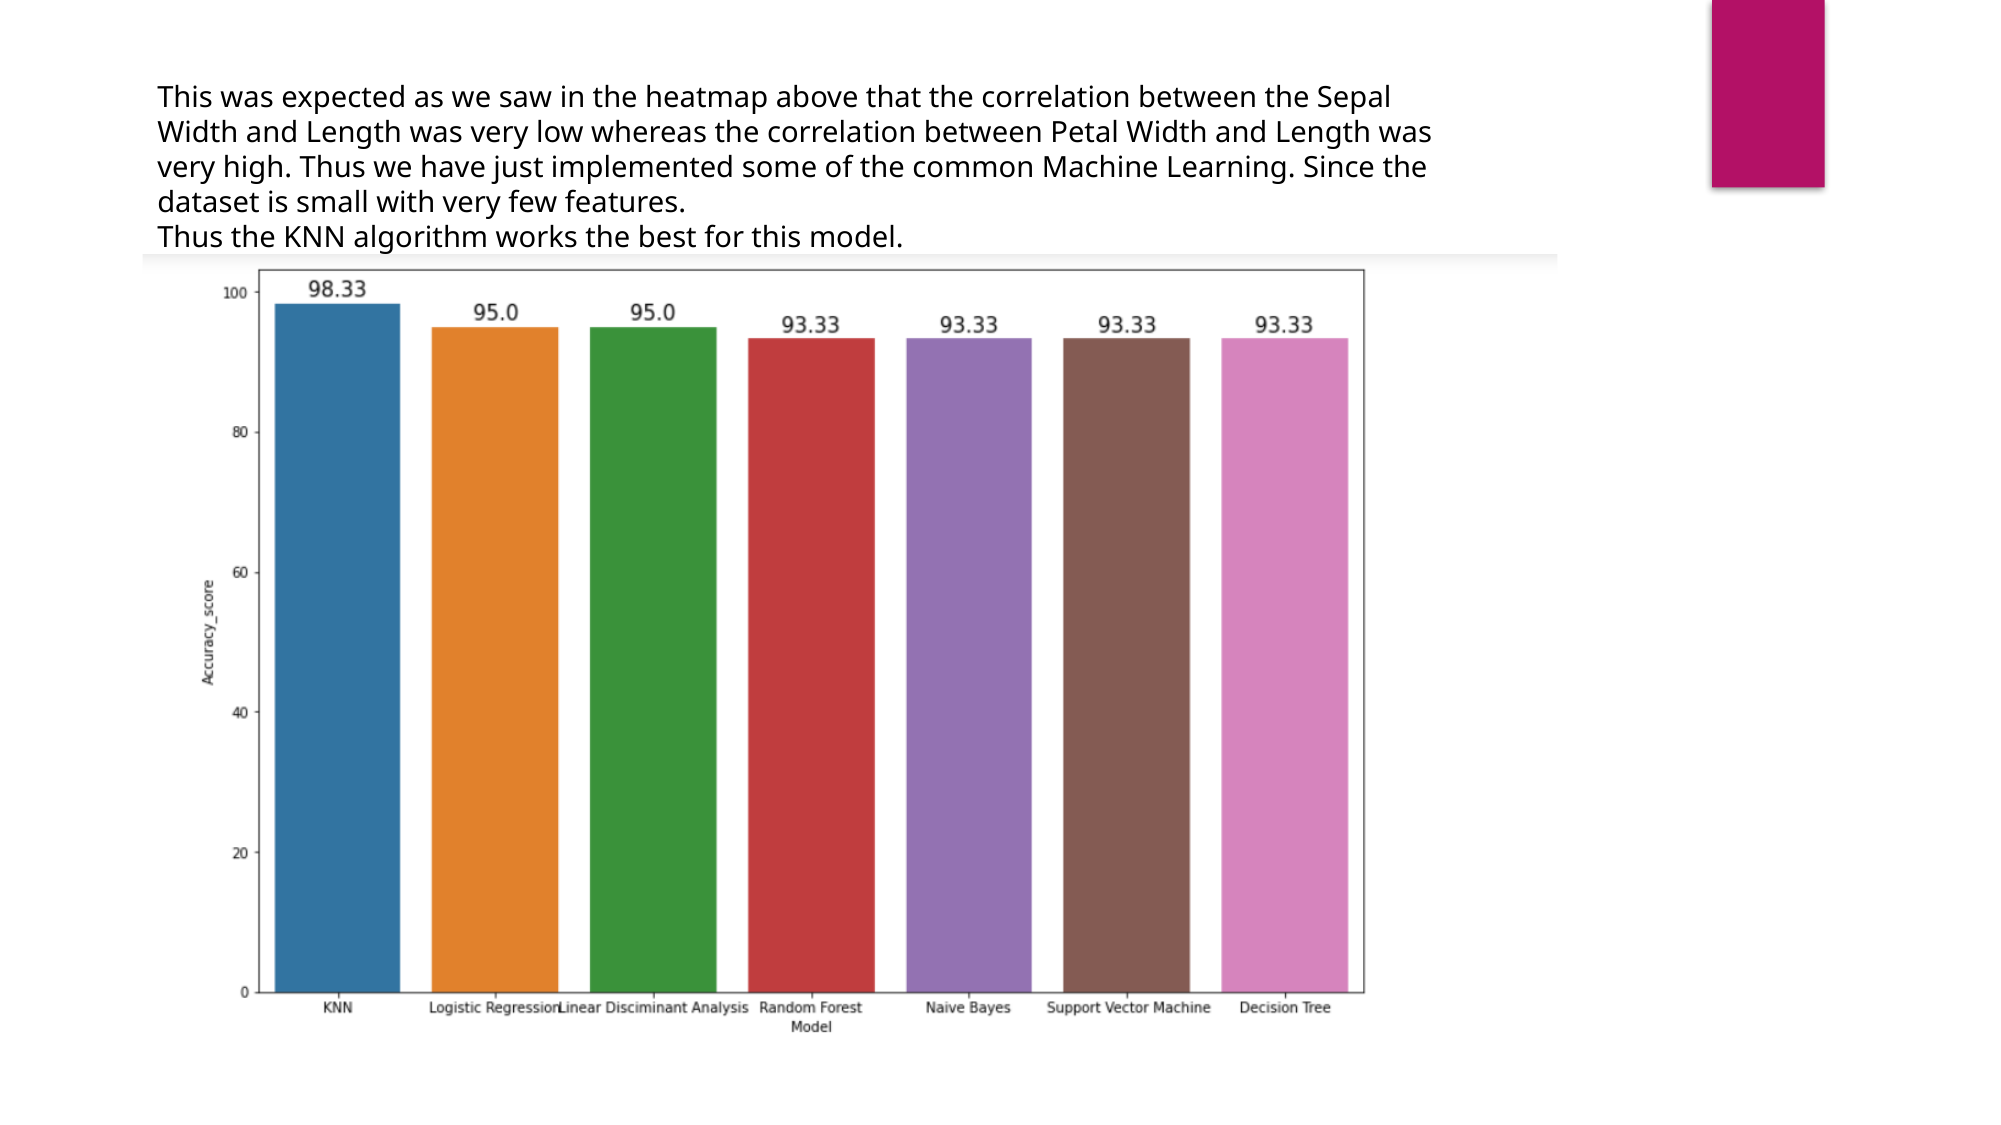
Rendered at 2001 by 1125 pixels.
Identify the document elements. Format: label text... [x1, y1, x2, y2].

text_box This was expected as we saw in the heatmap above that the correlation between the Sepal Width and Length was very low whereas the correlation between Petal Width and Length was very high. Thus we have just implemented some of the common Machine Learning. Since the dataset is small with very few features. Thus the KNN algorithm works the best for this model. [142, 70, 1492, 253]
picture [142, 254, 1558, 1033]
